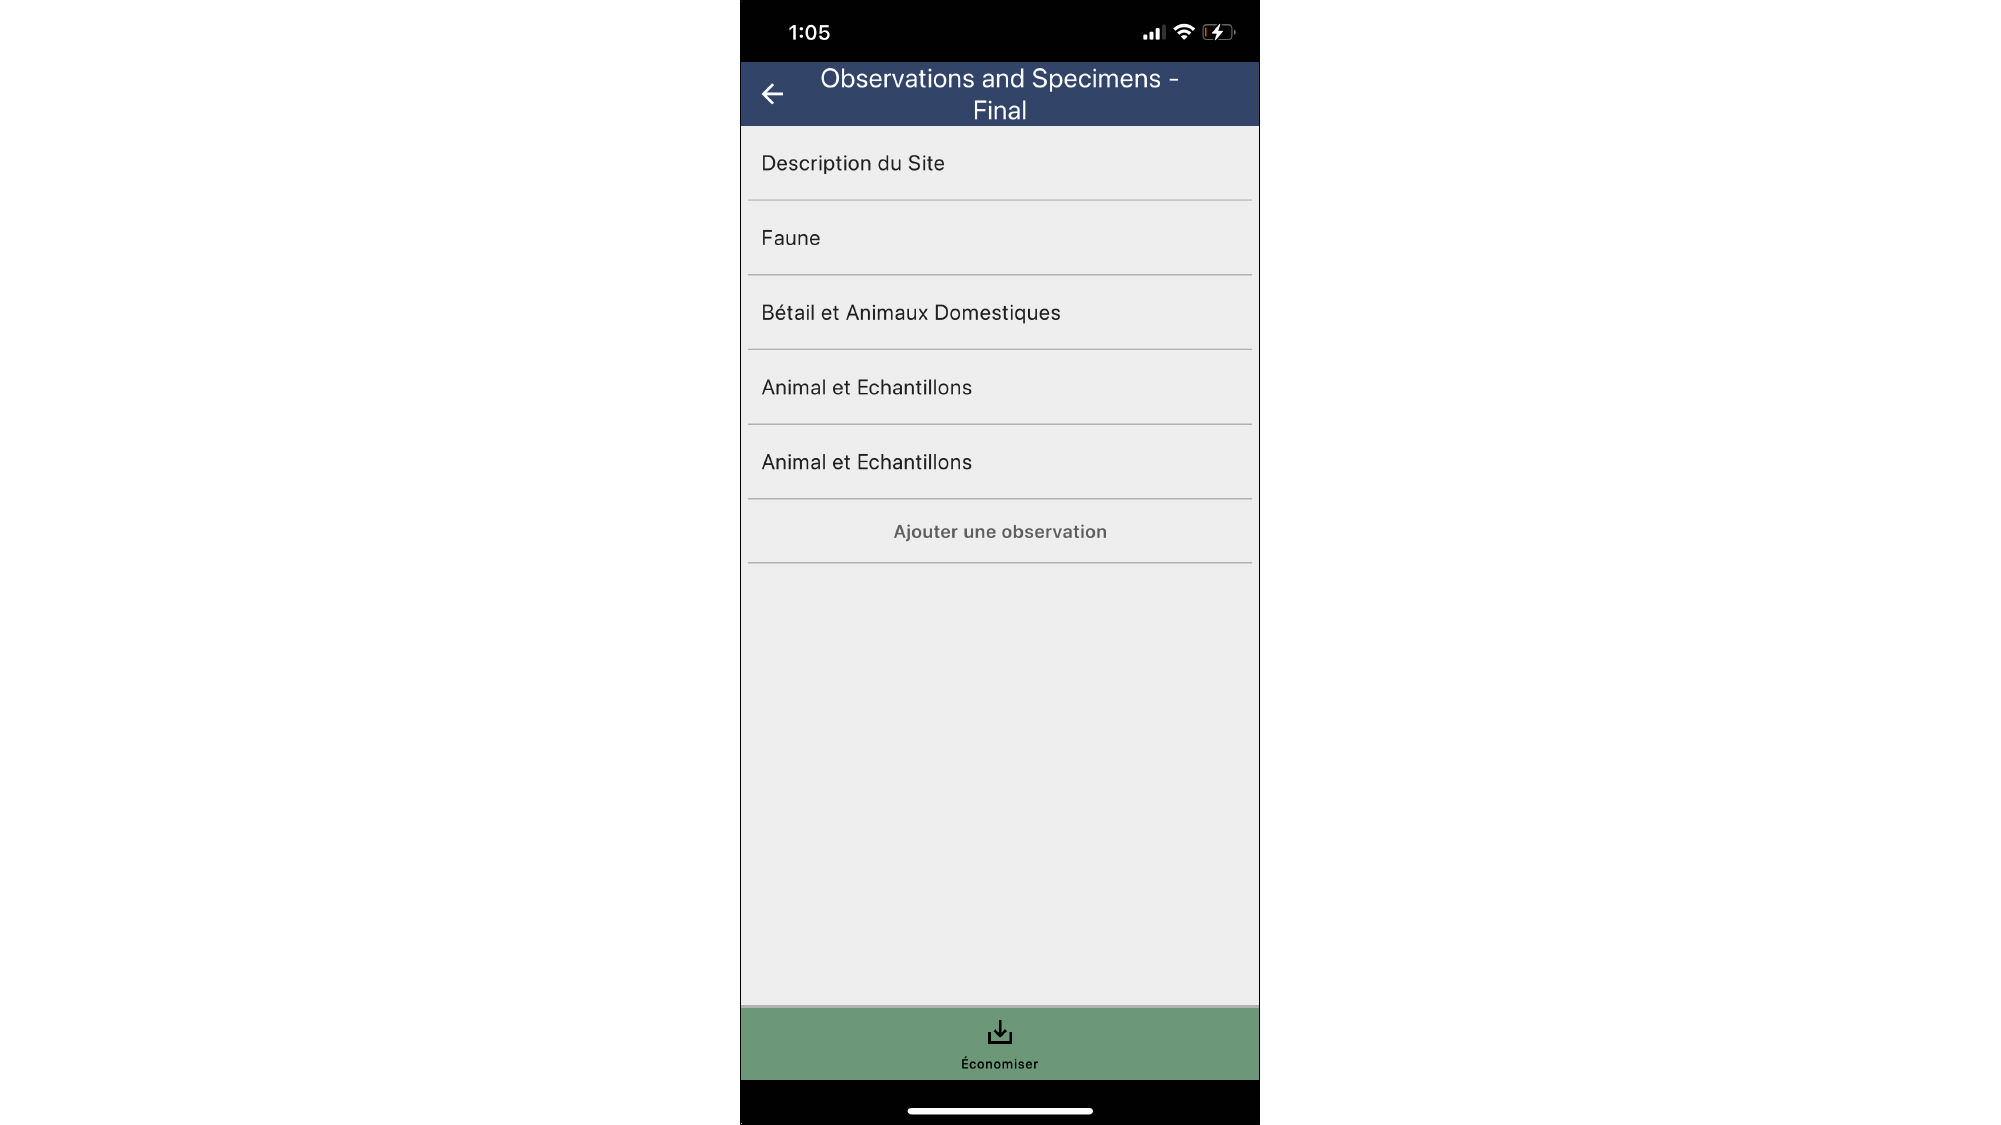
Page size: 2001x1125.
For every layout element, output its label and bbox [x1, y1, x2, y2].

picture [739, 0, 1261, 1125]
